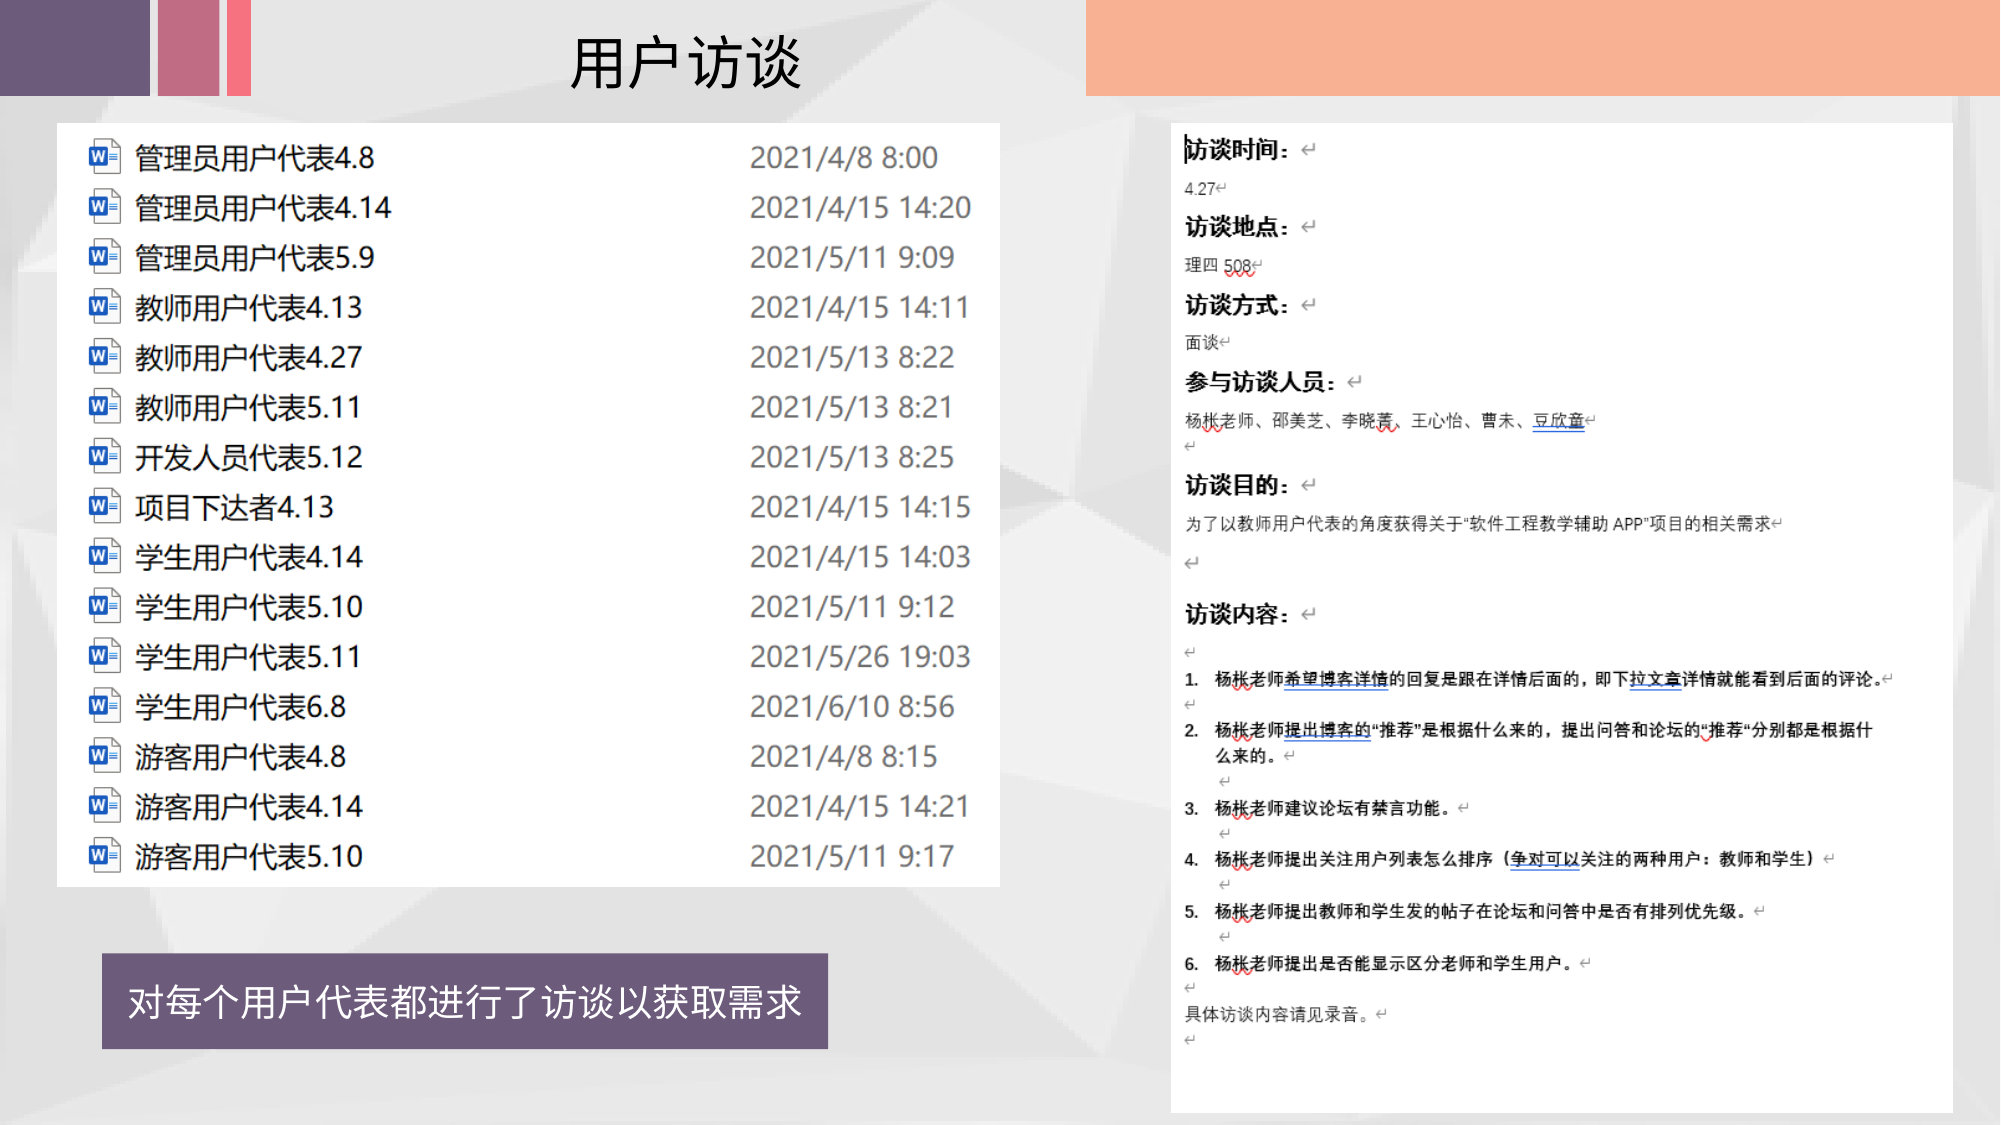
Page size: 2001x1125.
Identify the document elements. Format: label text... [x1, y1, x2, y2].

text_box 用户访谈 [554, 18, 818, 104]
text_box [227, 0, 251, 96]
text_box [0, 0, 150, 96]
text_box [157, 0, 220, 96]
text_box 对每个用户代表都进行了访谈以获取需求 [102, 953, 829, 1050]
picture [0, 0, 2001, 1125]
text_box [1086, 0, 2000, 96]
